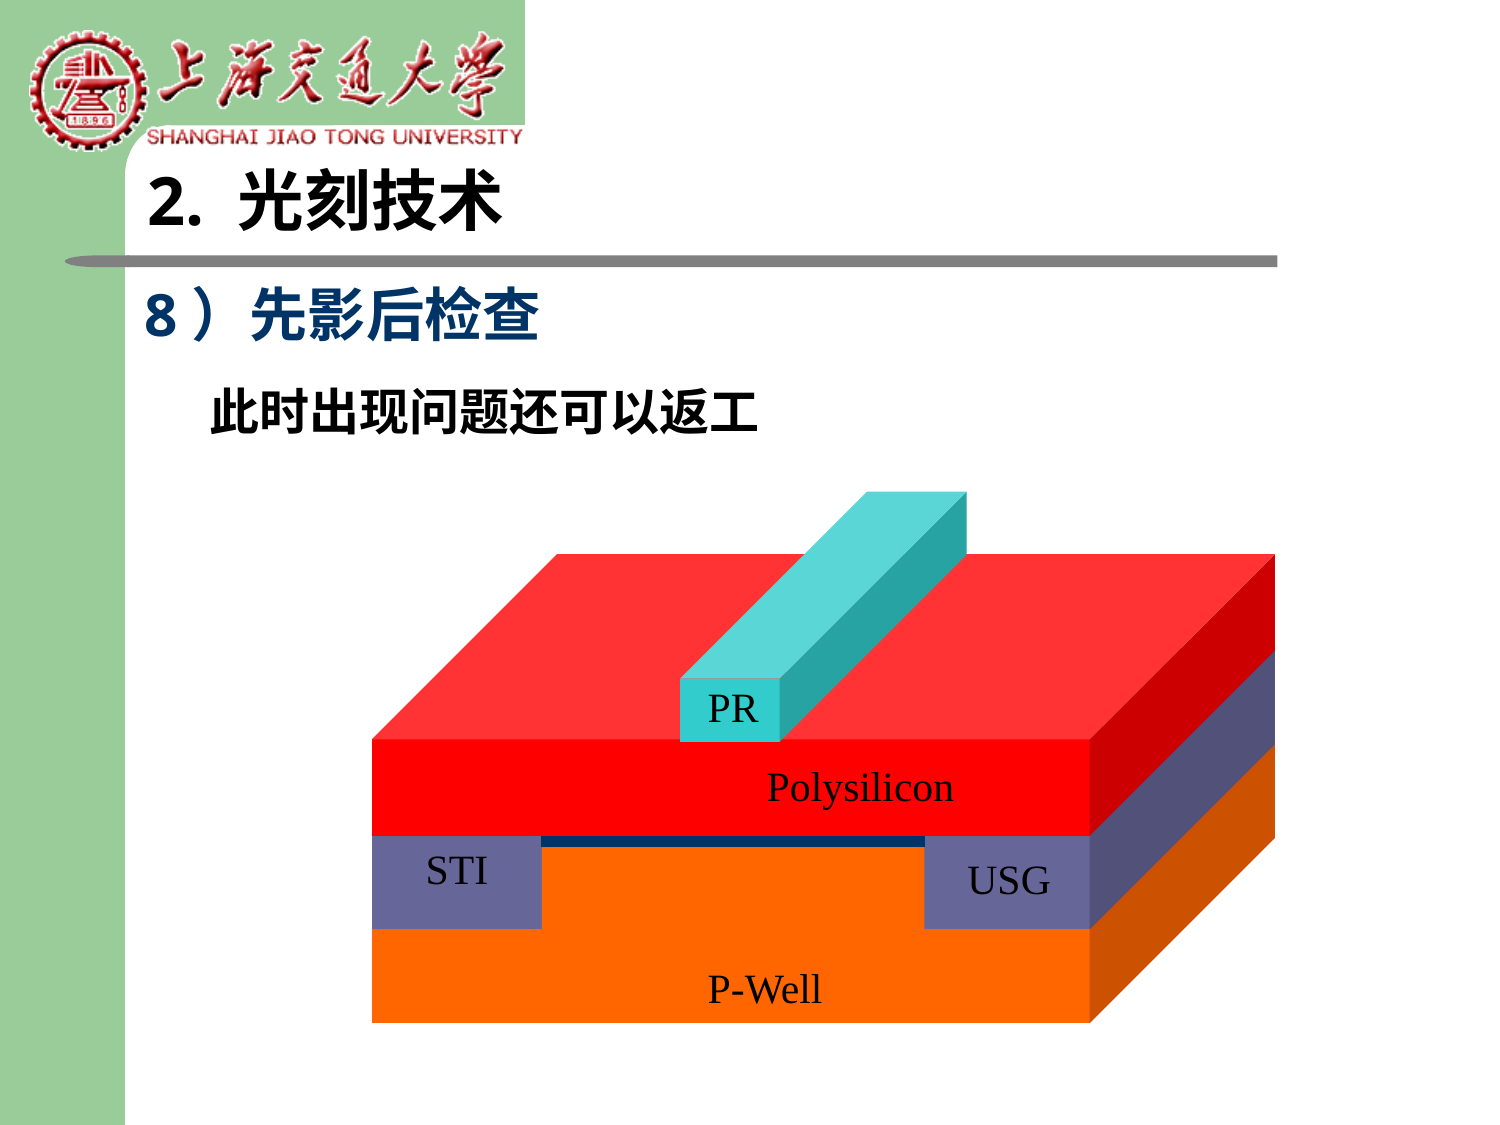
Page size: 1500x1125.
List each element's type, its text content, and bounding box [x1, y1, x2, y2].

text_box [371, 491, 1276, 1024]
text_box 此时出现问题还可以返工 [194, 373, 1069, 449]
text_box 2. 光刻技术 [123, 125, 656, 256]
text_box 8）先影后检查 [123, 278, 668, 362]
picture [29, 30, 524, 152]
